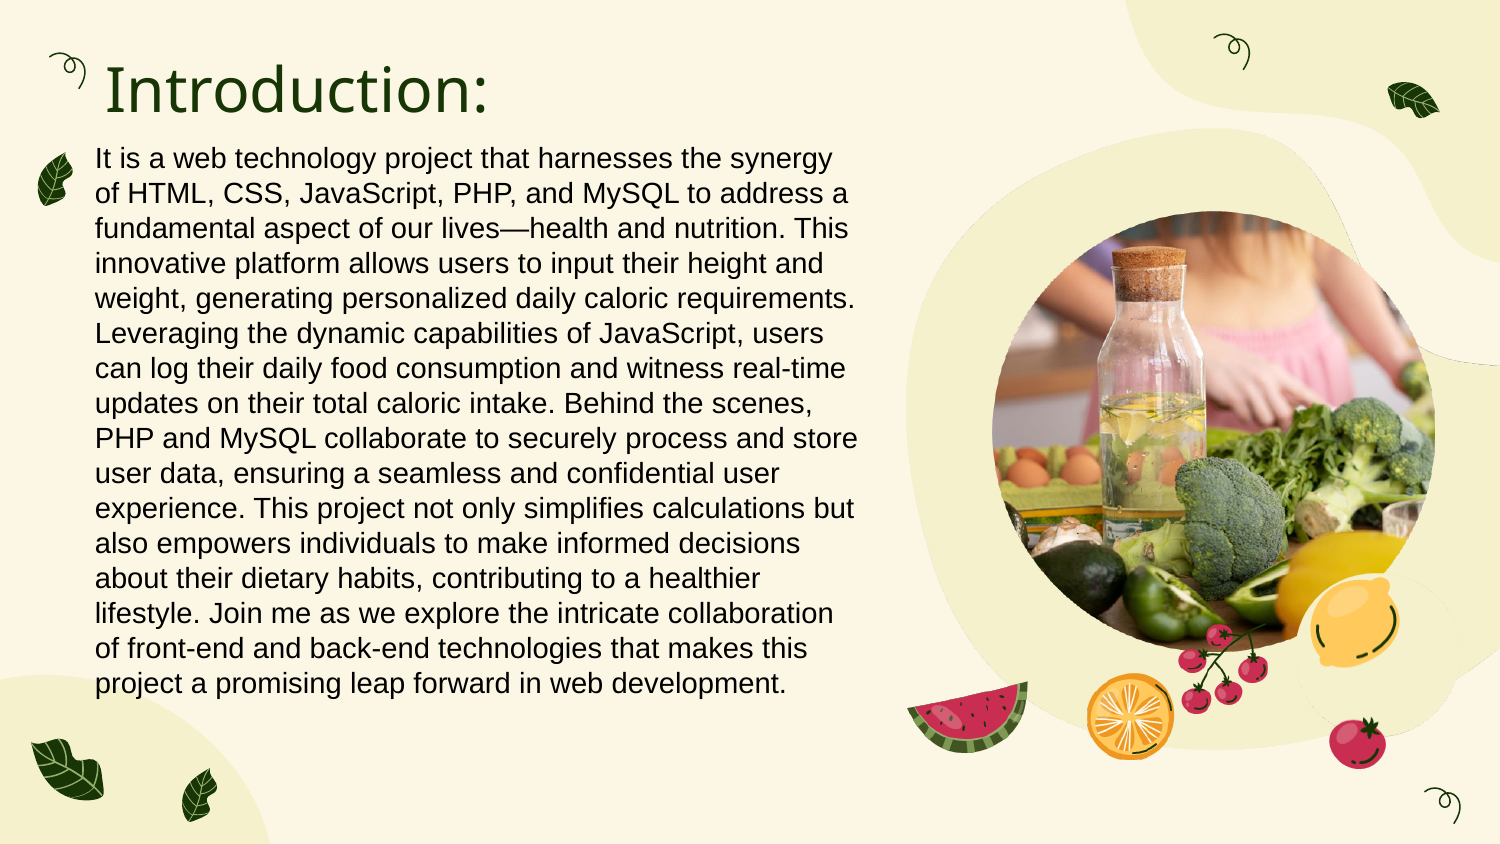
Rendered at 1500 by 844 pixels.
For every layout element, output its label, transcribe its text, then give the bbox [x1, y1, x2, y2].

text_box It is a web technology project that harnesses the synergy of HTML, CSS, JavaScript, PHP, and MySQL to address a fundamental aspect of our lives—health and nutrition. This innovative platform allows users to input their height and weight, generating personalized daily caloric requirements. Leveraging the dynamic capabilities of JavaScript, users can log their daily food consumption and witness real-time updates on their total caloric intake. Behind the scenes, PHP and MySQL collaborate to securely process and store user data, ensuring a seamless and confidential user experience. This project not only simplifies calculations but also empowers individuals to make informed decisions about their dietary habits, contributing to a healthier lifestyle. Join me as we explore the intricate collaboration of front-end and back-end technologies that makes this project a promising leap forward in web development. [80, 132, 878, 707]
picture [904, 128, 1500, 770]
title Introduction: [90, 34, 1355, 129]
